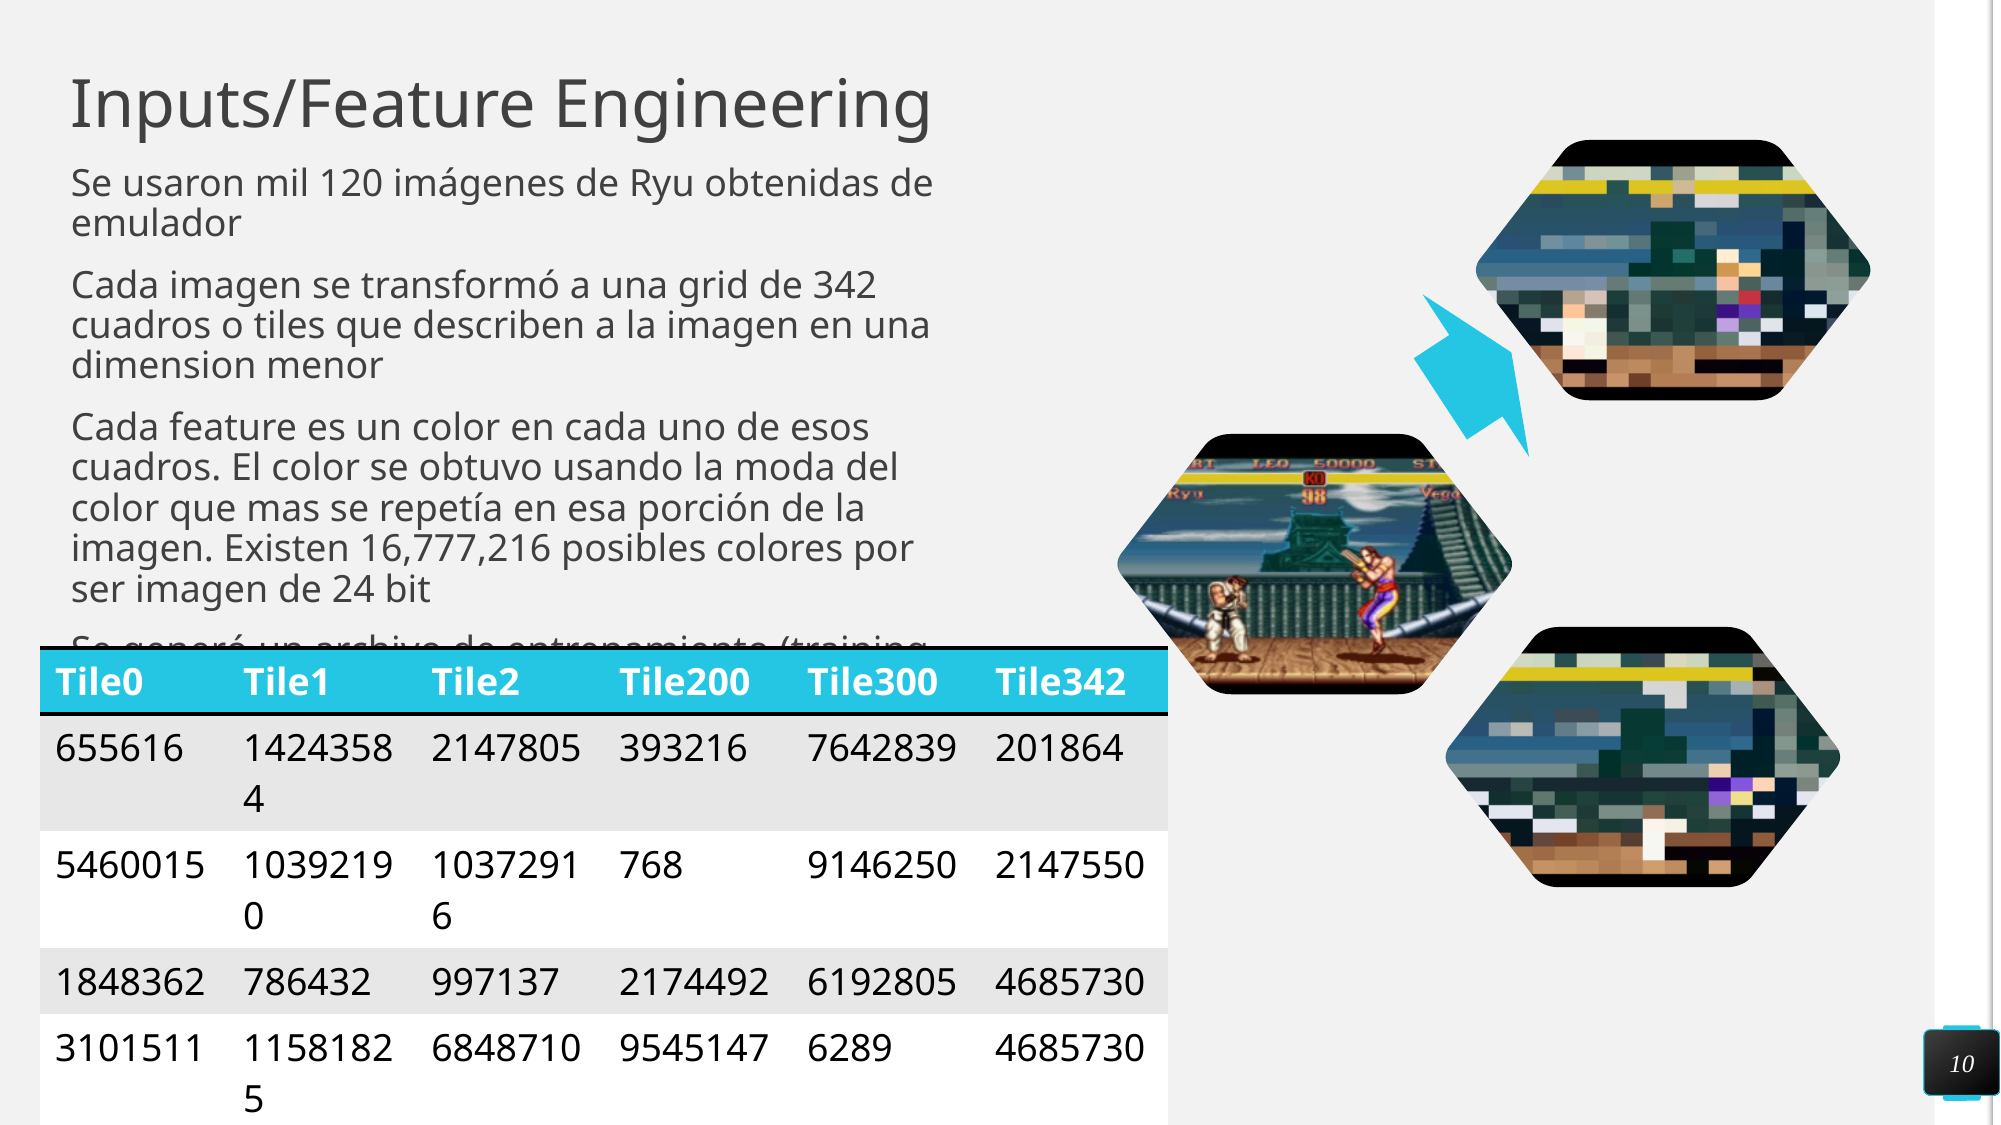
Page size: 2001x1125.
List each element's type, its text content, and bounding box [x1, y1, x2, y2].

table_cell 9545147 [604, 1014, 792, 1125]
list Se usaron mil 120 imágenes de Ryu obtenidas de emulador Cada imagen se transformó a una grid de 342 cuadros o tiles que describen a la imagen en una dimension menor Cada feature es un color en cada uno de esos cuadros. El color se obtuvo usando la moda del color que mas se repetía en esa porción de la imagen. Existen 16,777,216 posibles colores por ser imagen de 24 bit Se generó un archivo de entrenamiento (training set) de 900 inputs, cada uno con 342 features para un total de 307,800 inputs iniciales y un test set de 220 inputs [70, 163, 969, 223]
table_cell 2147550 [980, 831, 1168, 948]
table_cell 10392190 [228, 831, 416, 948]
table_cell 997137 [416, 948, 604, 1014]
title Inputs/Feature Engineering [70, 70, 969, 142]
table_cell 786432 [228, 948, 416, 1014]
table_header Tile300 [792, 650, 980, 712]
table_cell 1848362 [40, 948, 228, 1014]
table_cell 393216 [604, 716, 792, 831]
table_header Tile2 [416, 650, 604, 712]
table_cell 3101511 [40, 1014, 228, 1125]
picture [1117, 433, 1841, 888]
table_cell 201864 [980, 716, 1168, 831]
table_cell 9146250 [792, 831, 980, 948]
table_cell 14243584 [228, 716, 416, 831]
table_cell 11581825 [228, 1014, 416, 1125]
table_header Tile342 [980, 650, 1168, 712]
table_cell 6192805 [792, 948, 980, 1014]
picture [1475, 139, 1871, 401]
table_cell 655616 [40, 716, 228, 831]
table_cell 5460015 [40, 831, 228, 948]
table_cell 4685730 [980, 948, 1168, 1014]
table_header Tile200 [604, 650, 792, 712]
text_box [1412, 293, 1531, 458]
table_cell 6289 [792, 1014, 980, 1125]
slide_number 10 [1923, 1029, 2000, 1096]
table_cell 768 [604, 831, 792, 948]
table_cell 10372916 [416, 831, 604, 948]
table_cell 6848710 [416, 1014, 604, 1125]
table_cell 7642839 [792, 716, 980, 831]
table_header Tile0 [40, 650, 228, 712]
table_header Tile1 [228, 650, 416, 712]
table_cell 4685730 [980, 1014, 1168, 1125]
table_cell 2174492 [604, 948, 792, 1014]
table_cell 2147805 [416, 716, 604, 831]
